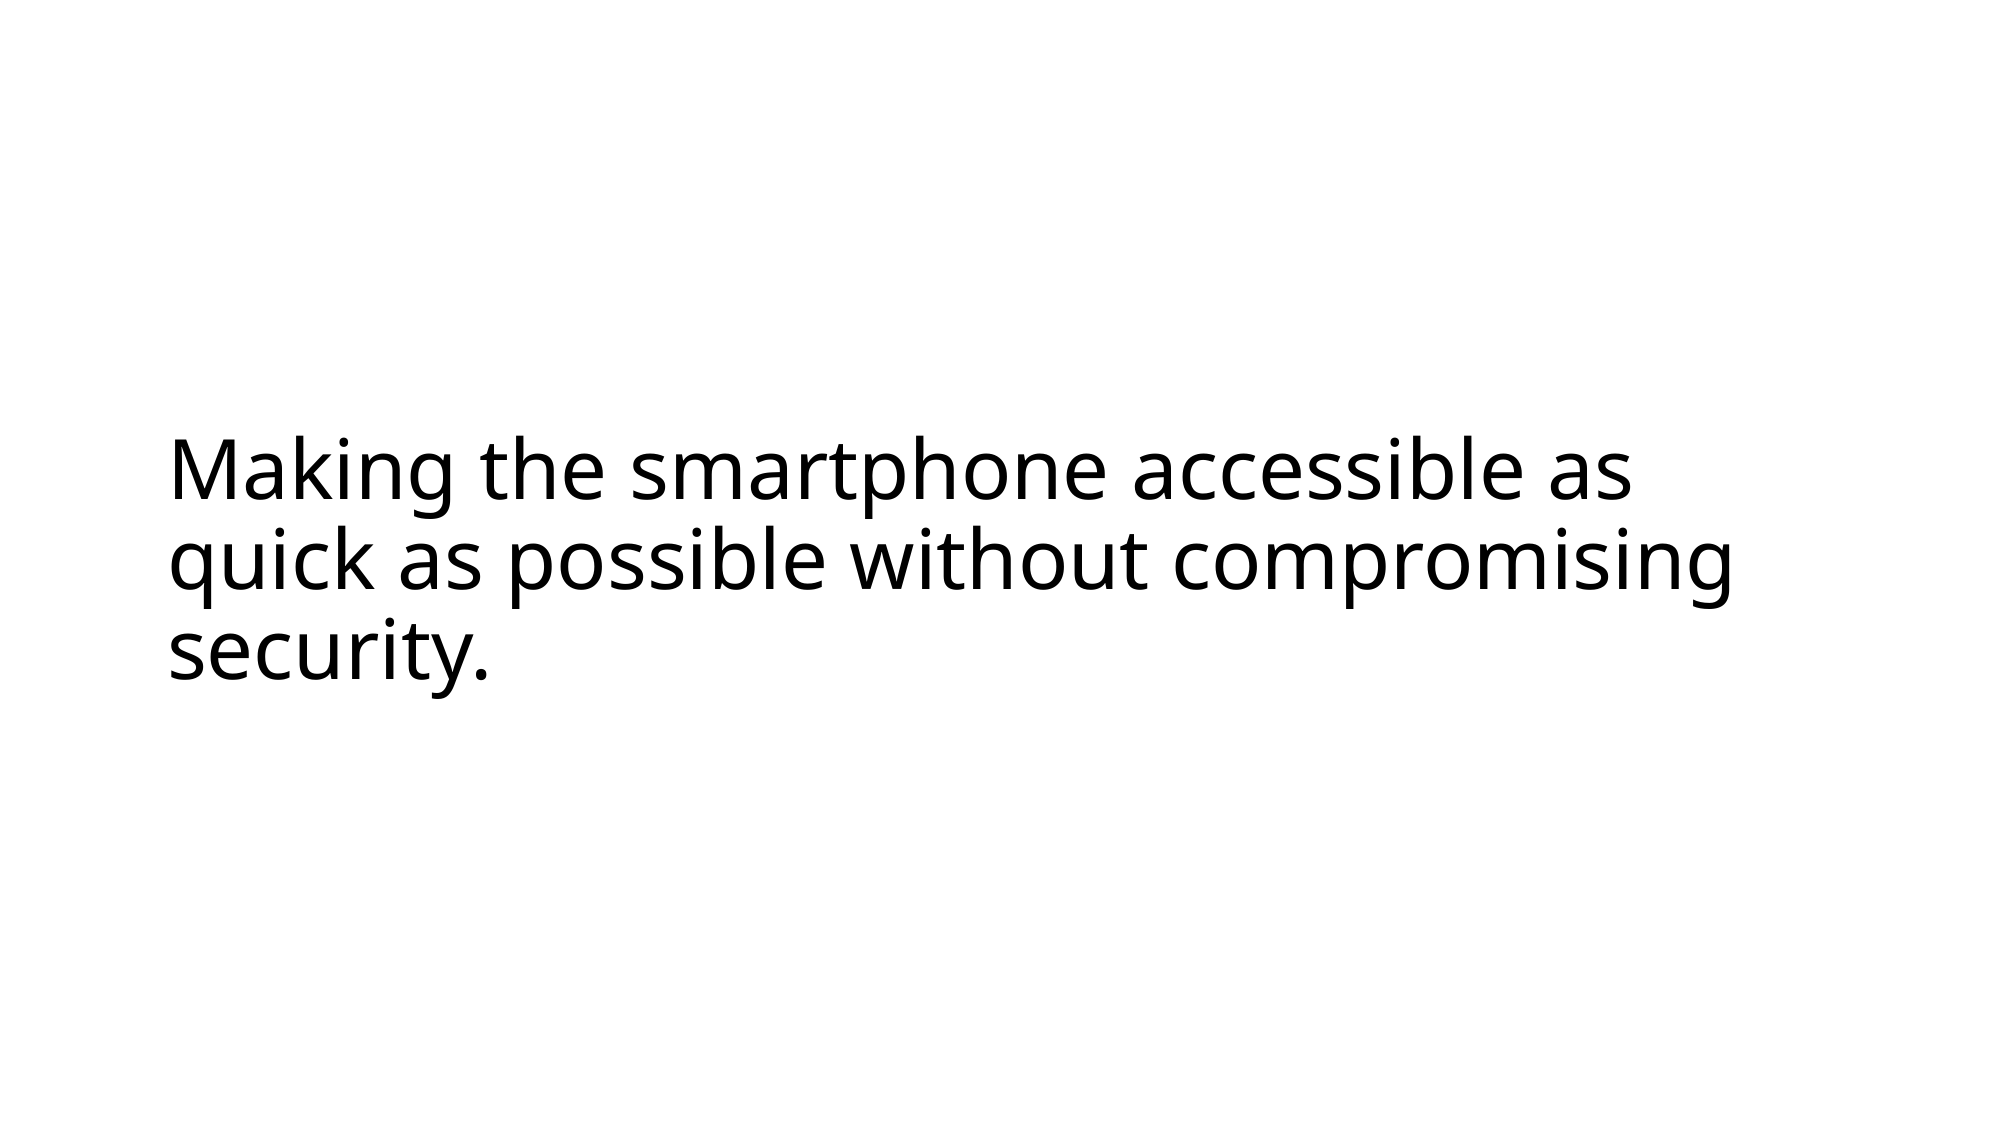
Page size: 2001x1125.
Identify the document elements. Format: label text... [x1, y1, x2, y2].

text_box Making the smartphone accessible as quick as possible without compromising security. [167, 125, 1833, 1000]
